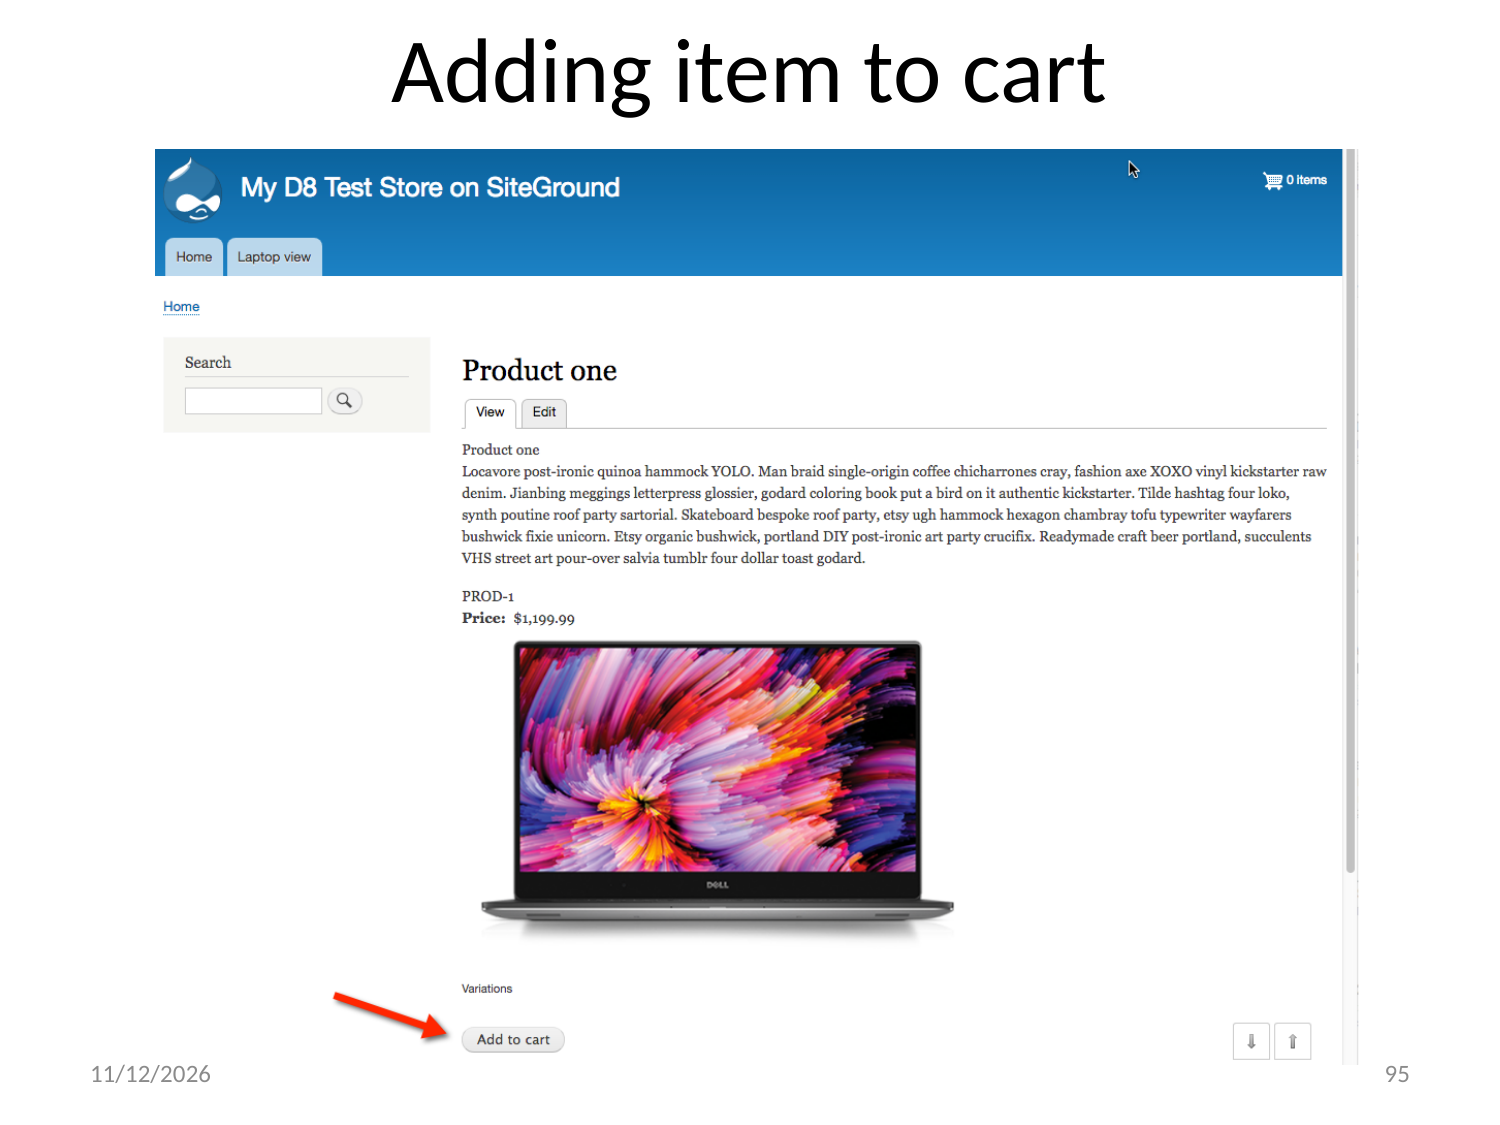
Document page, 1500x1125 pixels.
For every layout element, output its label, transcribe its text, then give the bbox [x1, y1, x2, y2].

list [151, 149, 1359, 1065]
slide_number 95 [1074, 1042, 1425, 1103]
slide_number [75, 1042, 425, 1103]
title Adding item to cart [0, 0, 1500, 132]
